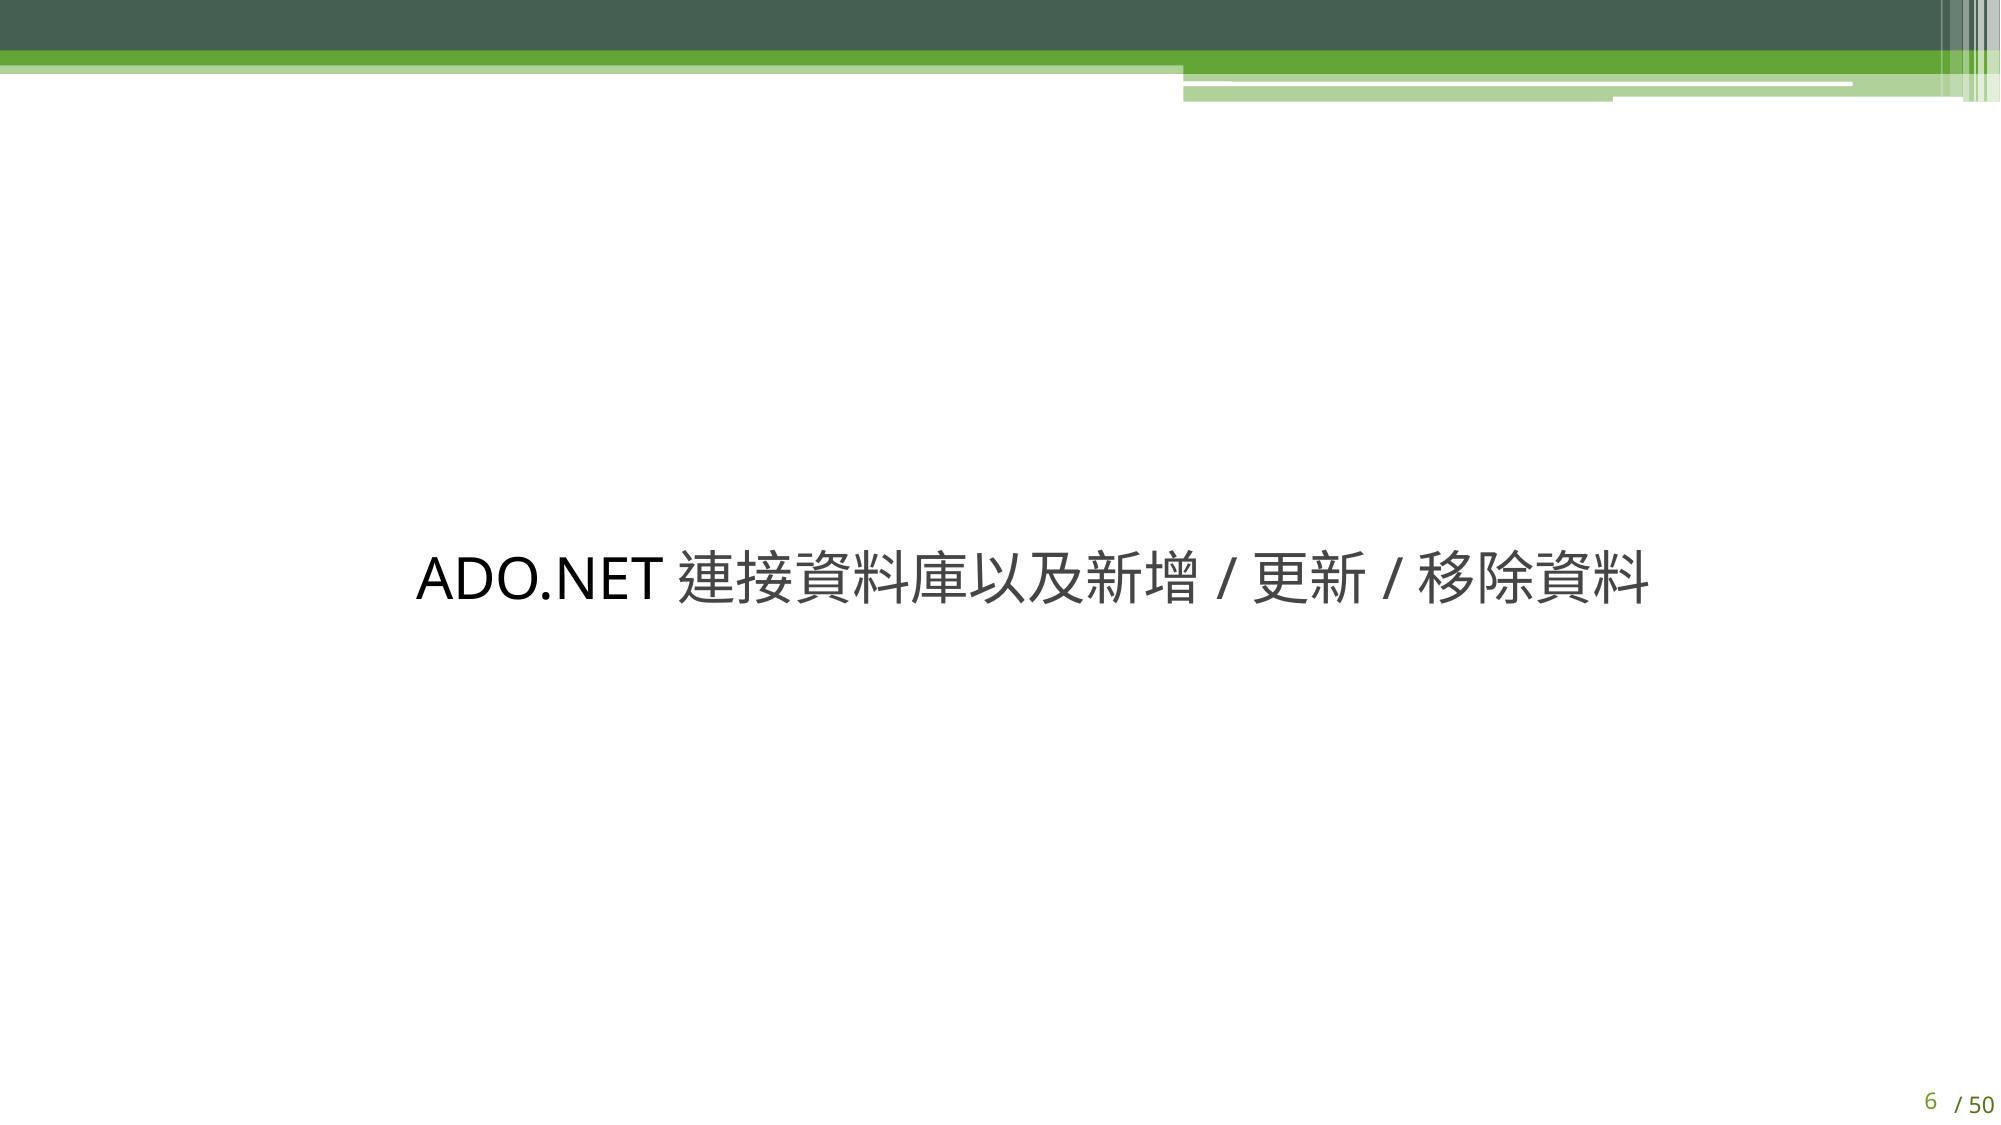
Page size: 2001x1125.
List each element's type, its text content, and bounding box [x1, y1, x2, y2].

footer / 50 [1919, 1083, 2000, 1124]
slide_number 5 [1785, 1065, 1953, 1125]
text_box ADO.NET連接資料庫以及新增/更新/移除資料 [401, 533, 1666, 619]
